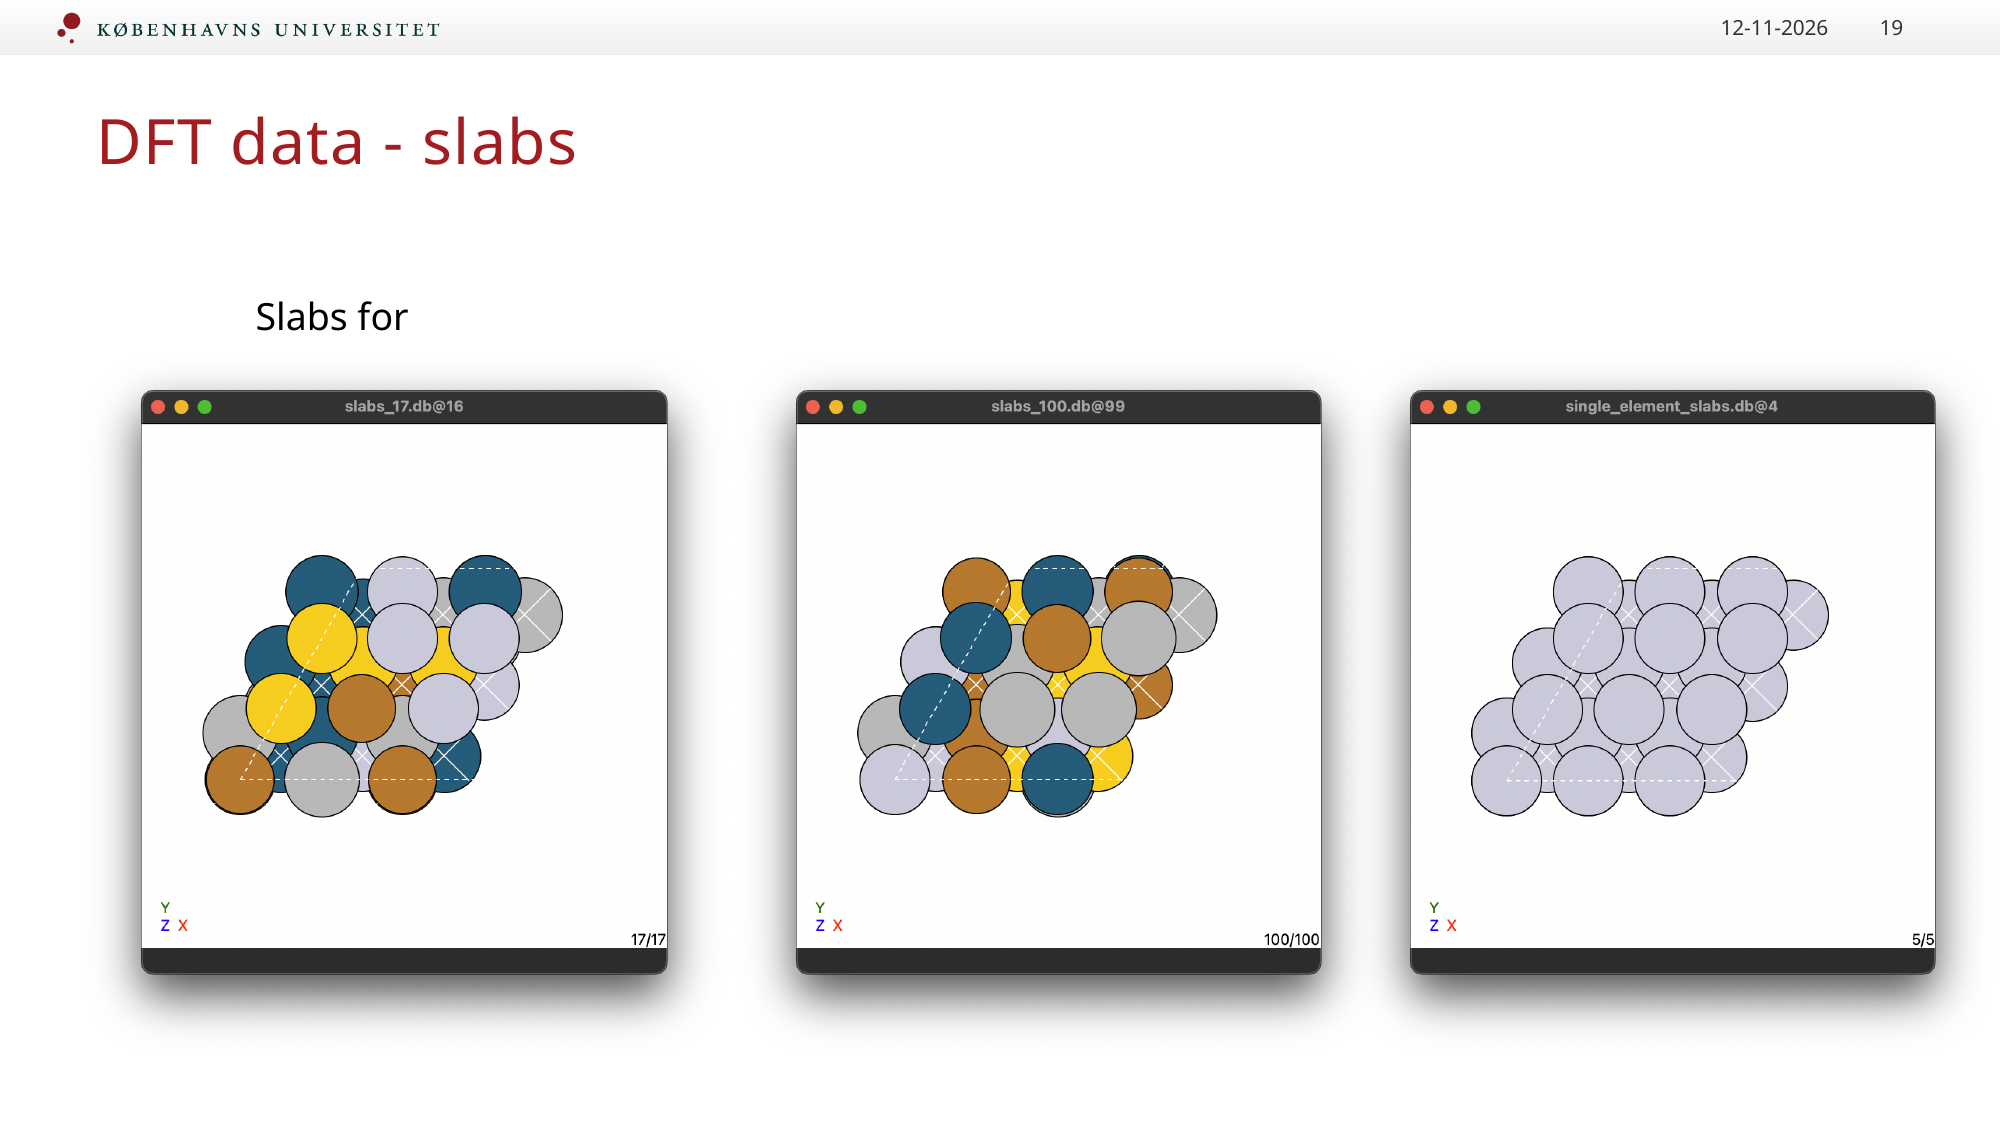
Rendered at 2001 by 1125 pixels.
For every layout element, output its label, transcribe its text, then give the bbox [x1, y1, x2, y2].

slide_number 19 [1840, 14, 1904, 43]
picture [91, 15, 476, 42]
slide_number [1694, 14, 1829, 43]
picture [76, 346, 2000, 1060]
text_box Slabs for [240, 285, 434, 346]
title DFT data - slabs [96, 101, 1904, 244]
